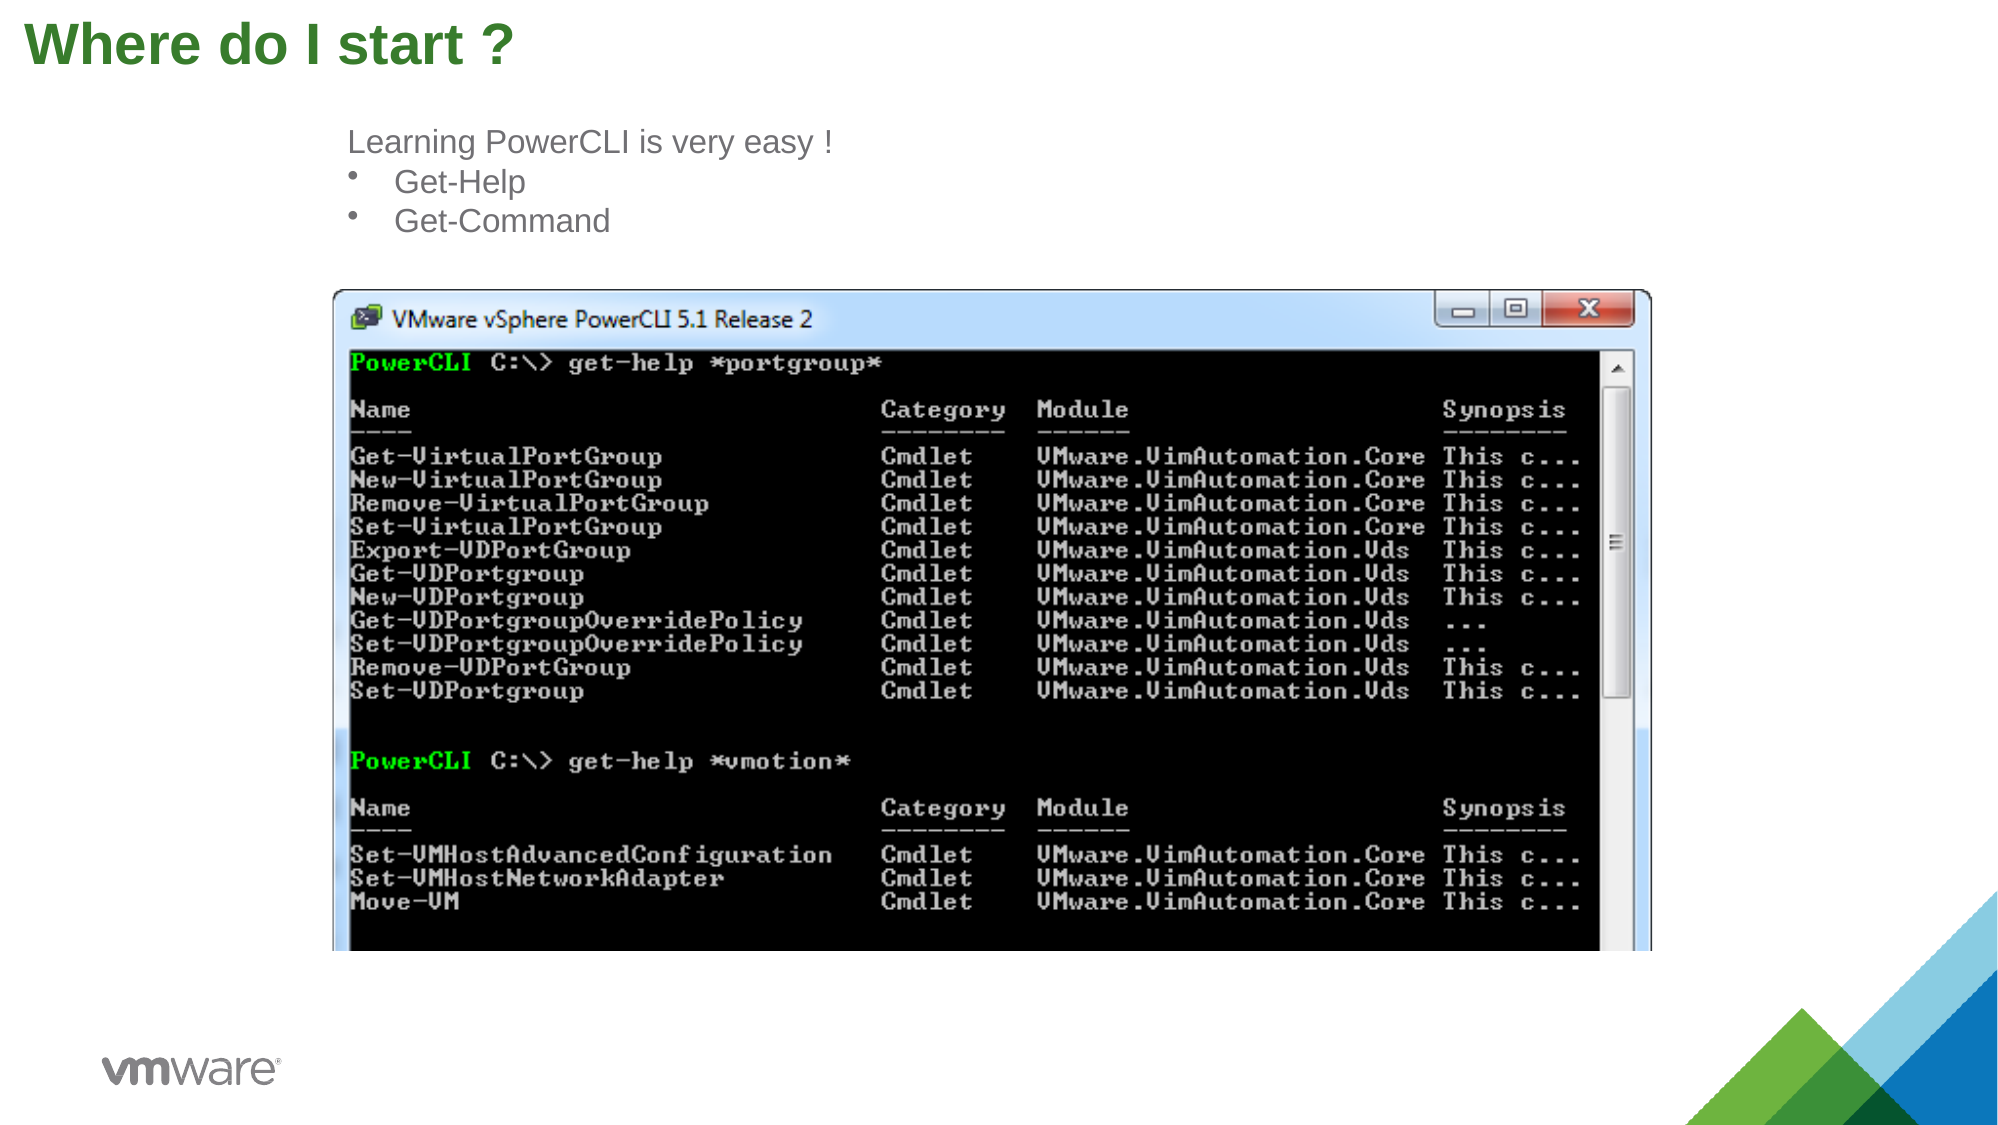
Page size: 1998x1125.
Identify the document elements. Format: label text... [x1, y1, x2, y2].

title Where do I start ? [22, 6, 519, 195]
text_box [332, 289, 1653, 951]
picture [1673, 886, 1998, 1125]
text_box Learning PowerCLI is very easy ! Get-Help Get-Command [345, 120, 839, 240]
